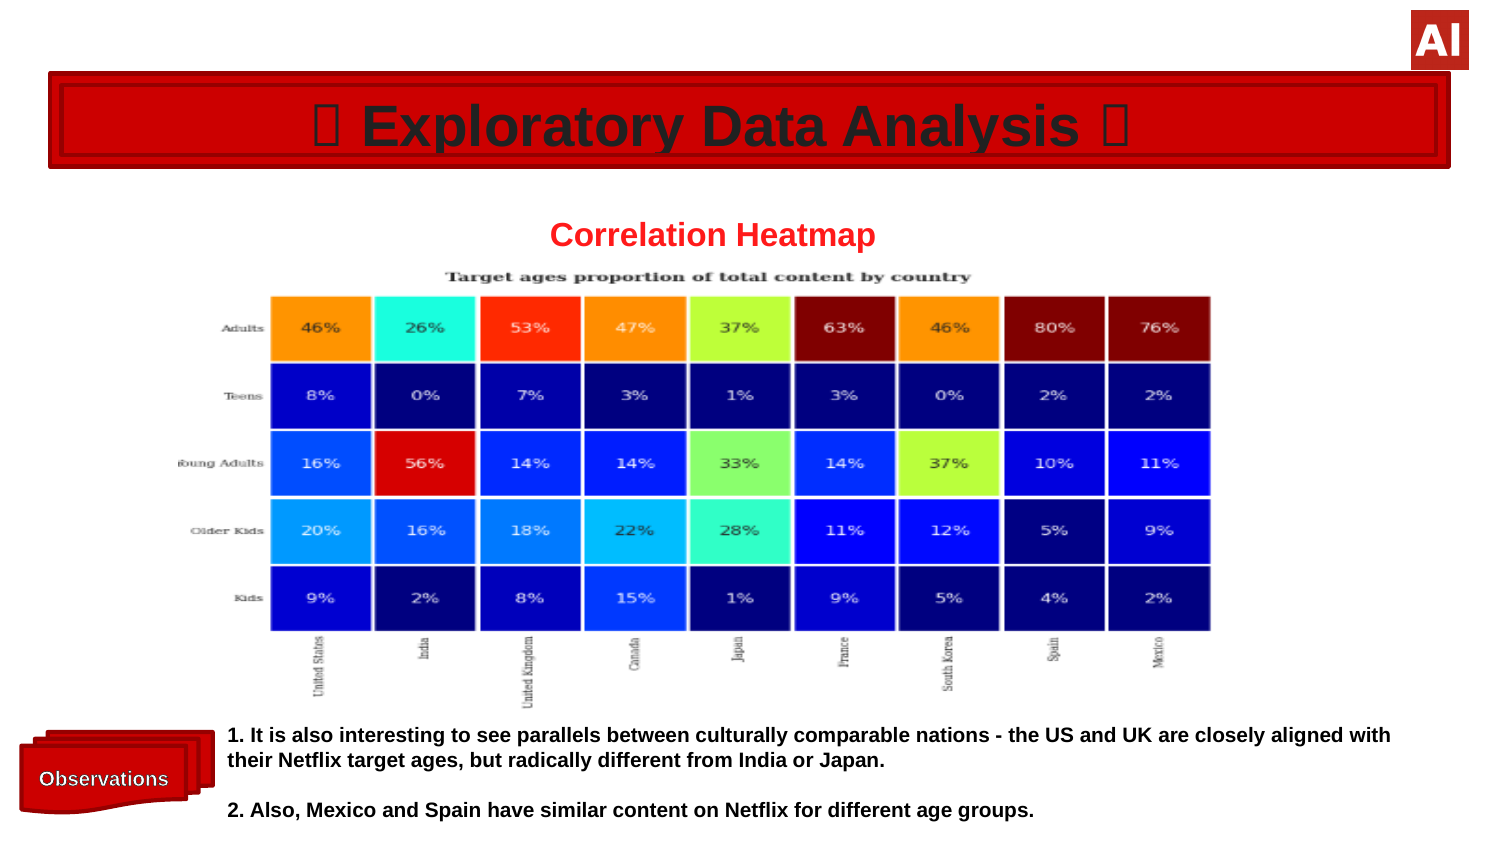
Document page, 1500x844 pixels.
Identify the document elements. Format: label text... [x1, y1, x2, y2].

text_box Correlation Heatmap [287, 205, 1177, 260]
text_box 1. It is also interesting to see parallels between culturally comparable nations - the US and UK are closely aligned with their Netflix target ages, but radically different from India or Japan. 2. Also, Mexico and Spain have similar content on Netflix for different age groups. [212, 714, 1449, 829]
text_box Observations [19, 729, 215, 815]
text_box [48, 71, 1450, 169]
picture [178, 261, 1252, 715]
title  Exploratory Data Analysis  [64, 87, 1434, 153]
picture [1411, 10, 1469, 70]
